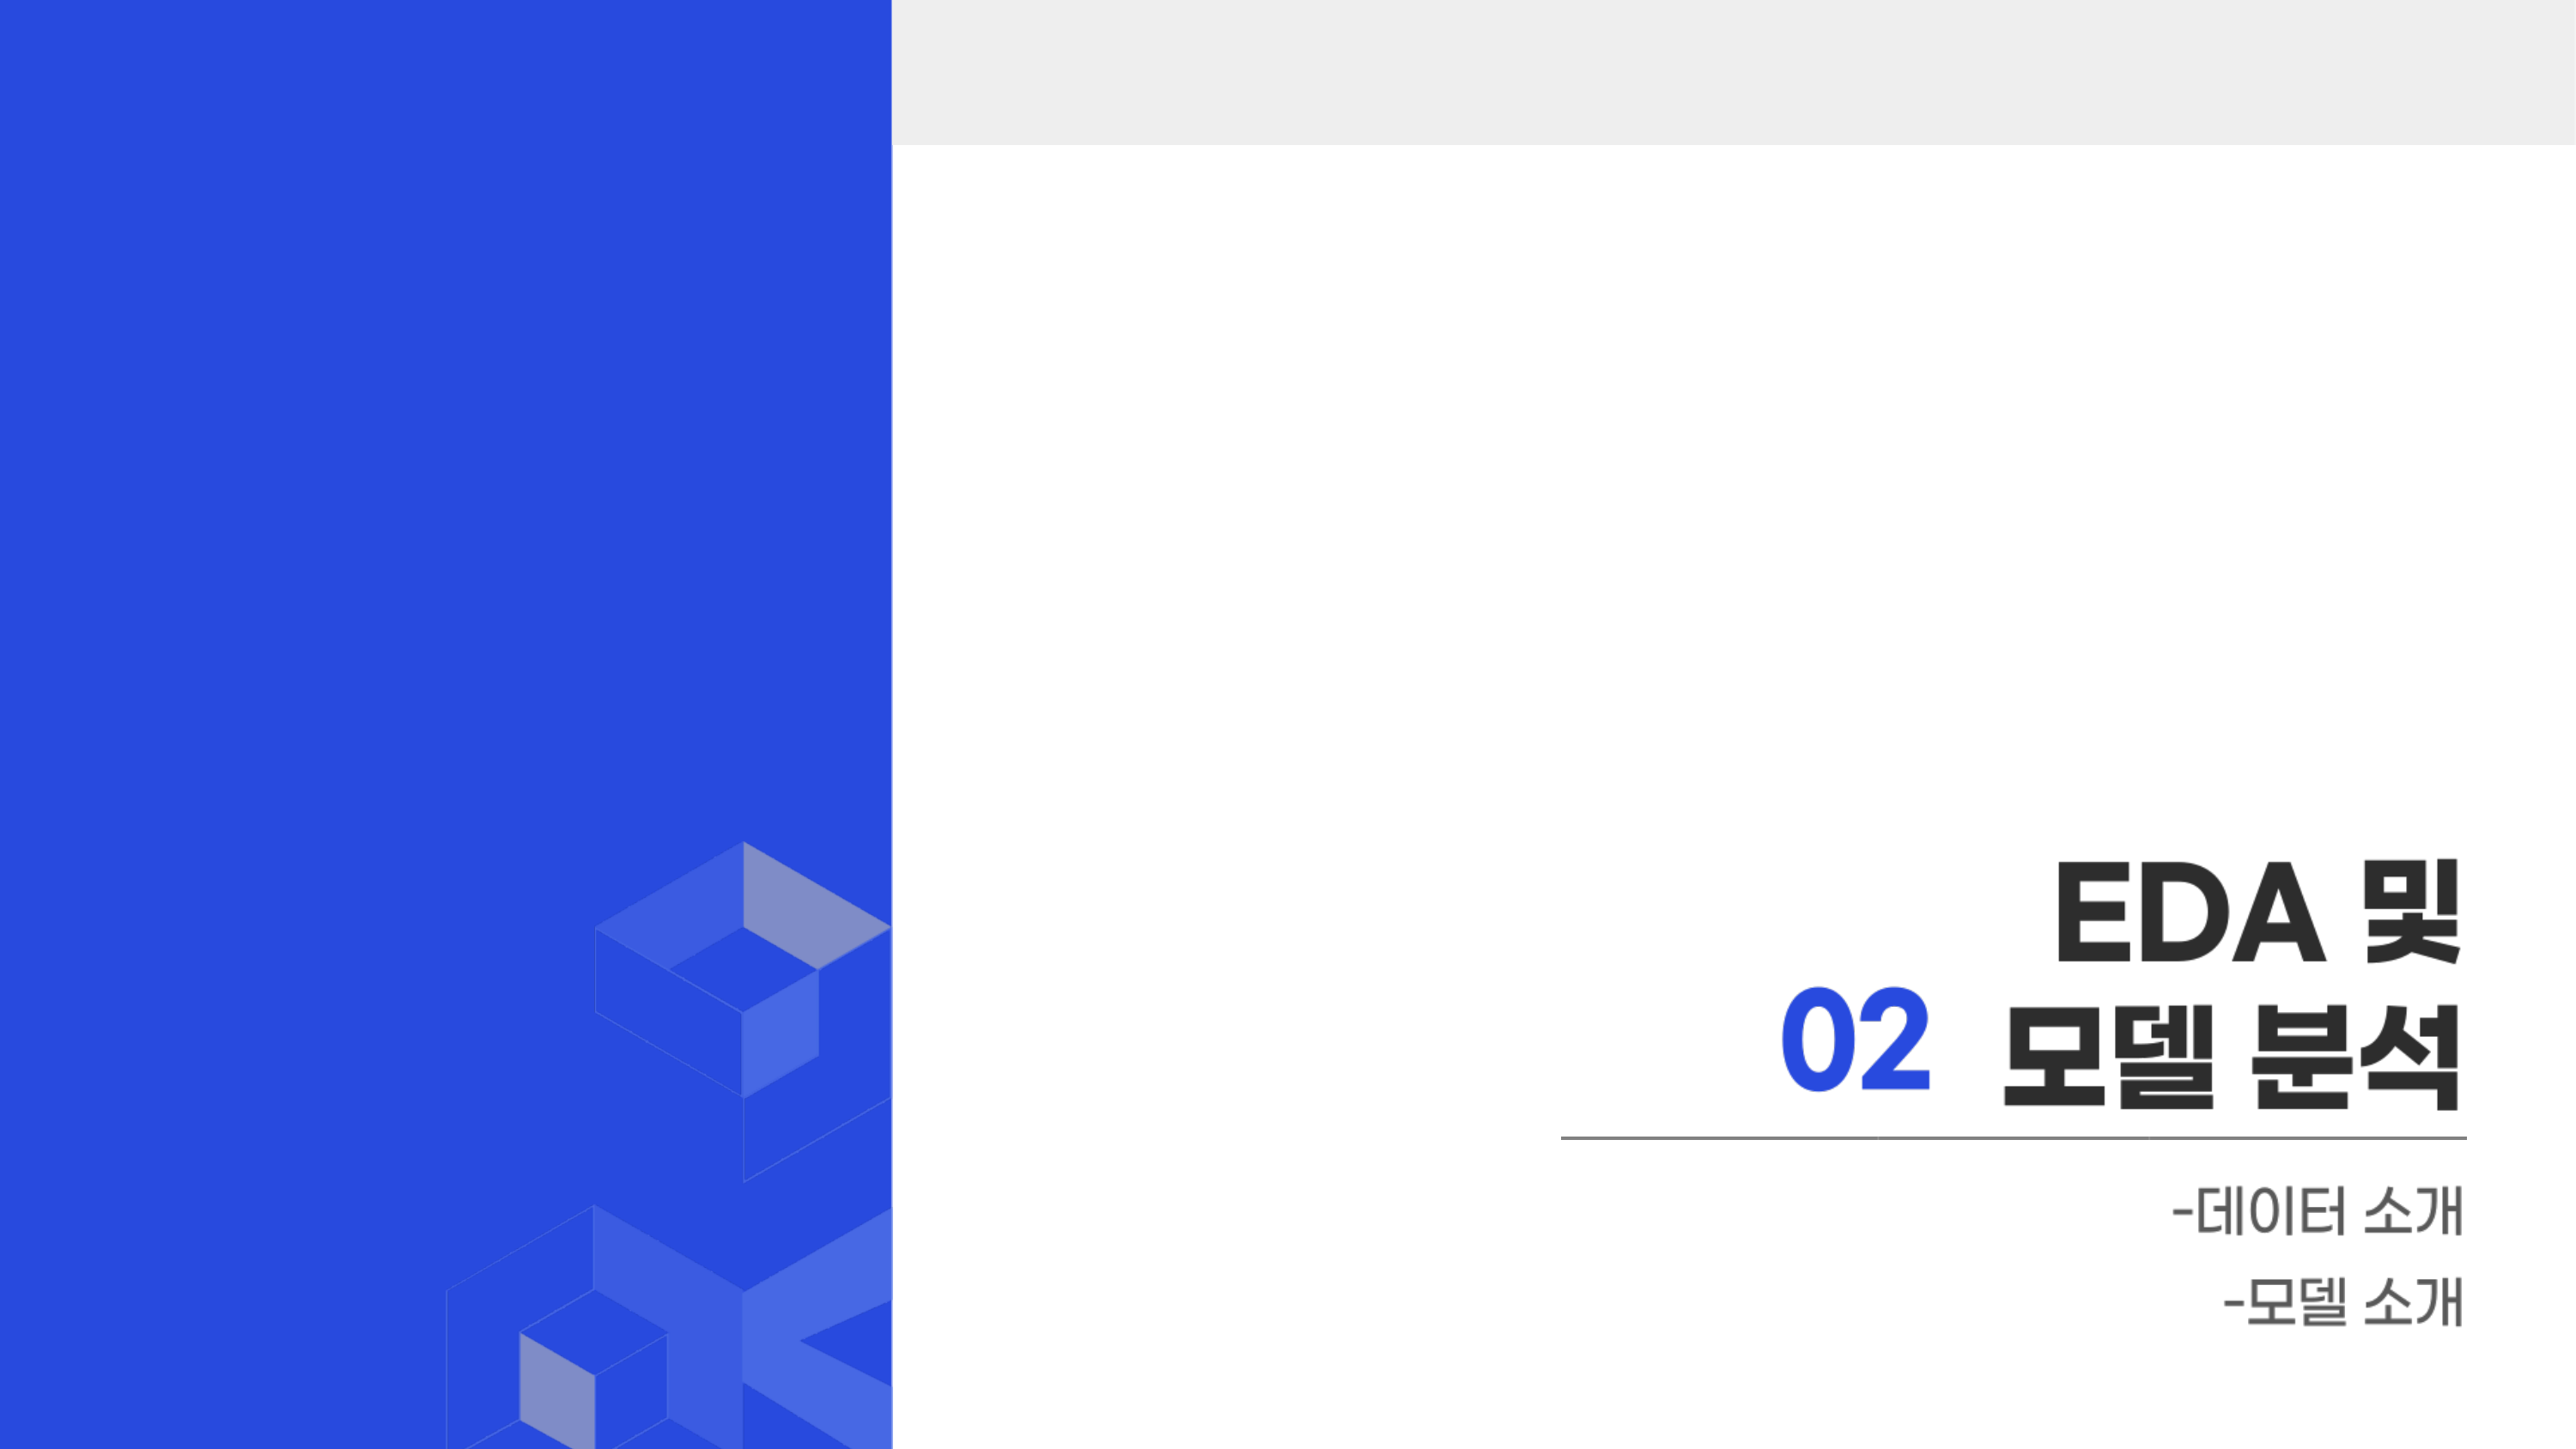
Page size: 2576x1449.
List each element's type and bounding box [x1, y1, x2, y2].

text_box [1561, 1137, 2468, 1140]
text_box [446, 841, 893, 1449]
text_box [0, 0, 893, 1449]
picture [1986, 1170, 2486, 1355]
picture [1757, 823, 2505, 1167]
text_box [892, 0, 2576, 145]
